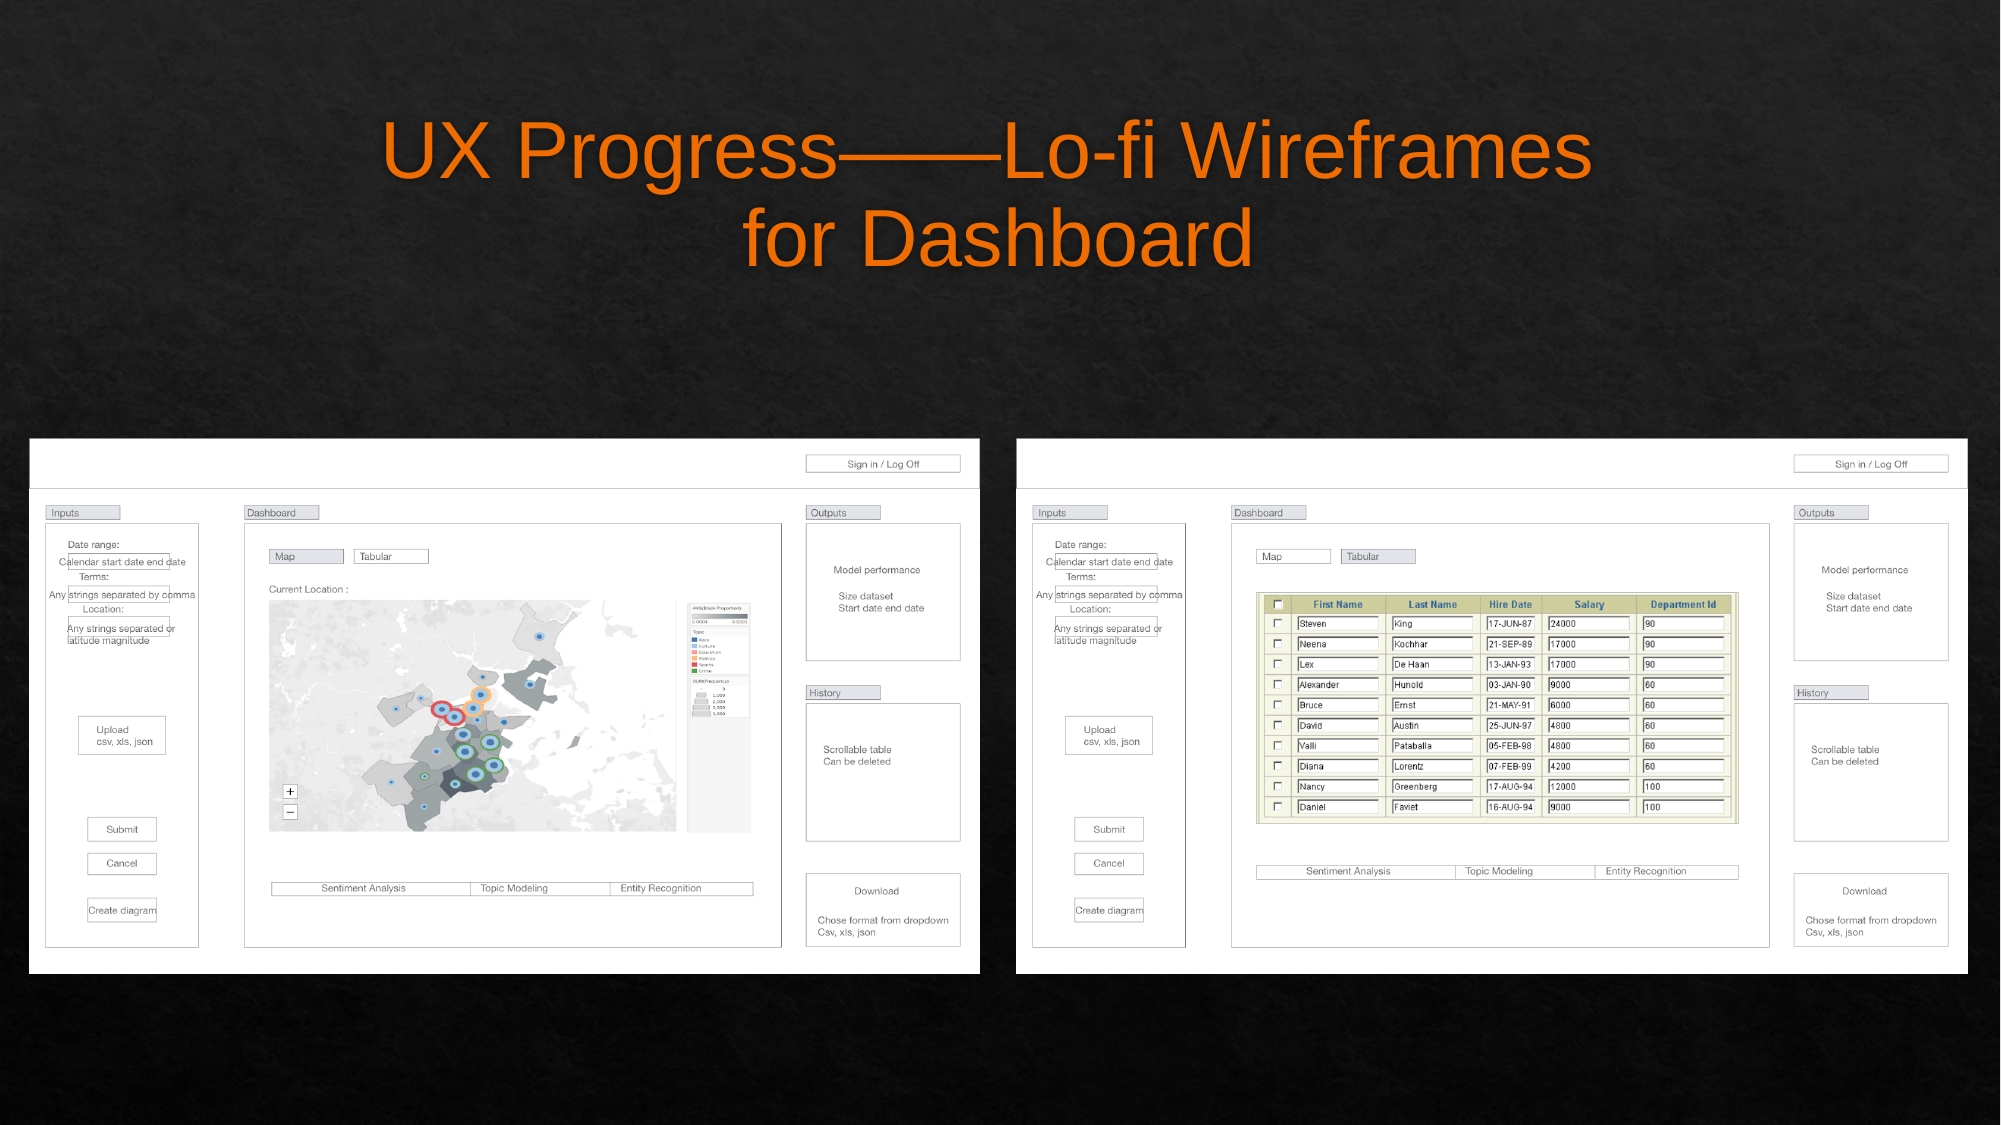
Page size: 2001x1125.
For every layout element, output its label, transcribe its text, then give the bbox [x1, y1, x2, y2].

picture [0, 0, 2001, 1125]
title UX Progress——Lo-fi Wireframes for Dashboard [149, 99, 1849, 390]
